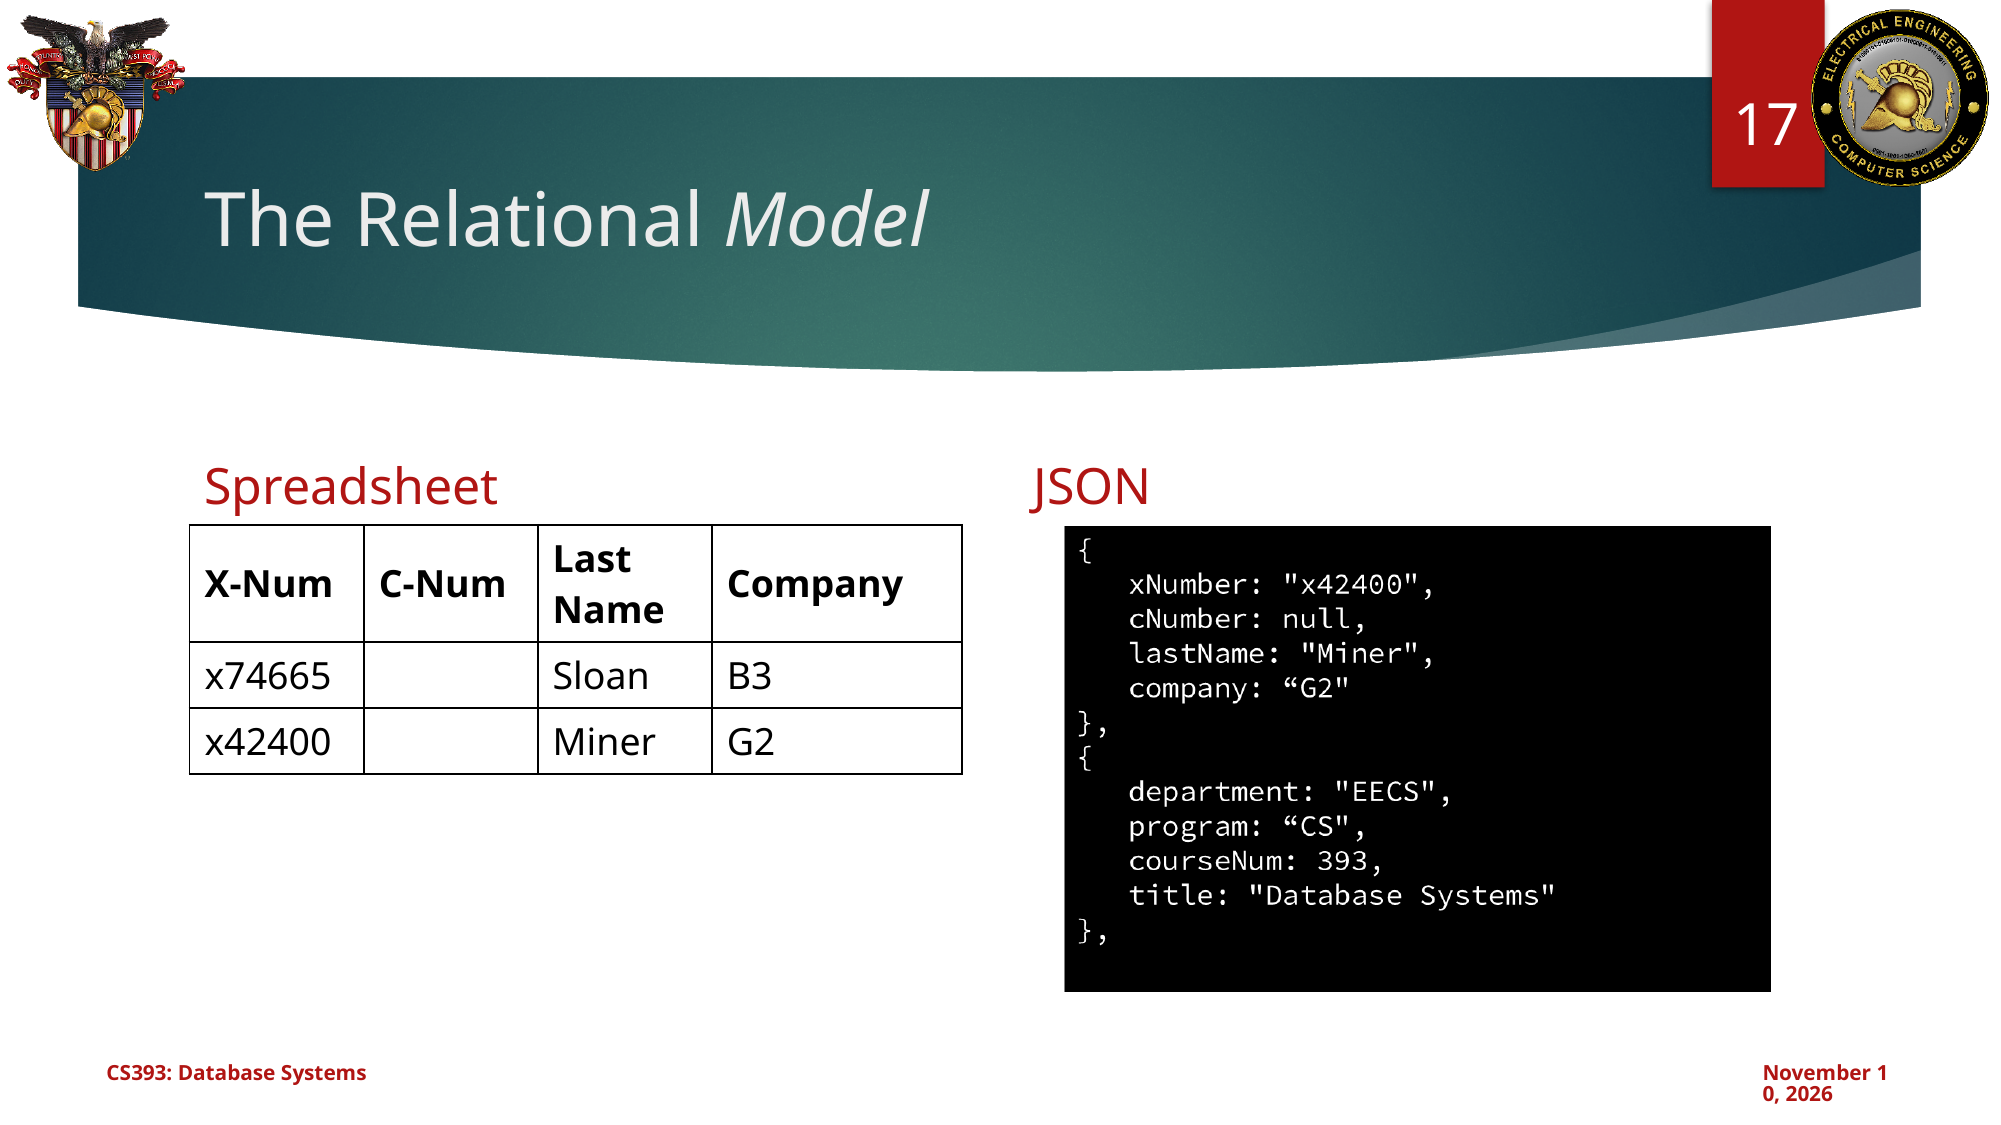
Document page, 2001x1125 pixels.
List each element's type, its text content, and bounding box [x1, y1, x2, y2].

list JSON [1018, 427, 1811, 522]
table_cell Miner [539, 709, 711, 773]
table_cell [365, 643, 537, 707]
table_header C-Num [365, 526, 537, 641]
table_header Company [713, 526, 961, 641]
list Spreadsheet [189, 427, 982, 522]
footer CS393: Database Systems [91, 1048, 726, 1100]
title The Relational Model [189, 158, 1638, 275]
table_cell x42400 [190, 709, 363, 773]
picture [7, 3, 185, 184]
slide_number 17 [1698, 48, 1836, 175]
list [1057, 522, 1771, 992]
table_header Last Name [539, 526, 711, 641]
picture [1809, 7, 1990, 188]
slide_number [1747, 1048, 1910, 1099]
table_cell x74665 [190, 643, 363, 707]
table_cell G2 [713, 709, 961, 773]
table_cell B3 [713, 643, 961, 707]
table_header X-Num [190, 526, 363, 641]
table_cell [365, 709, 537, 773]
table_cell Sloan [539, 643, 711, 707]
